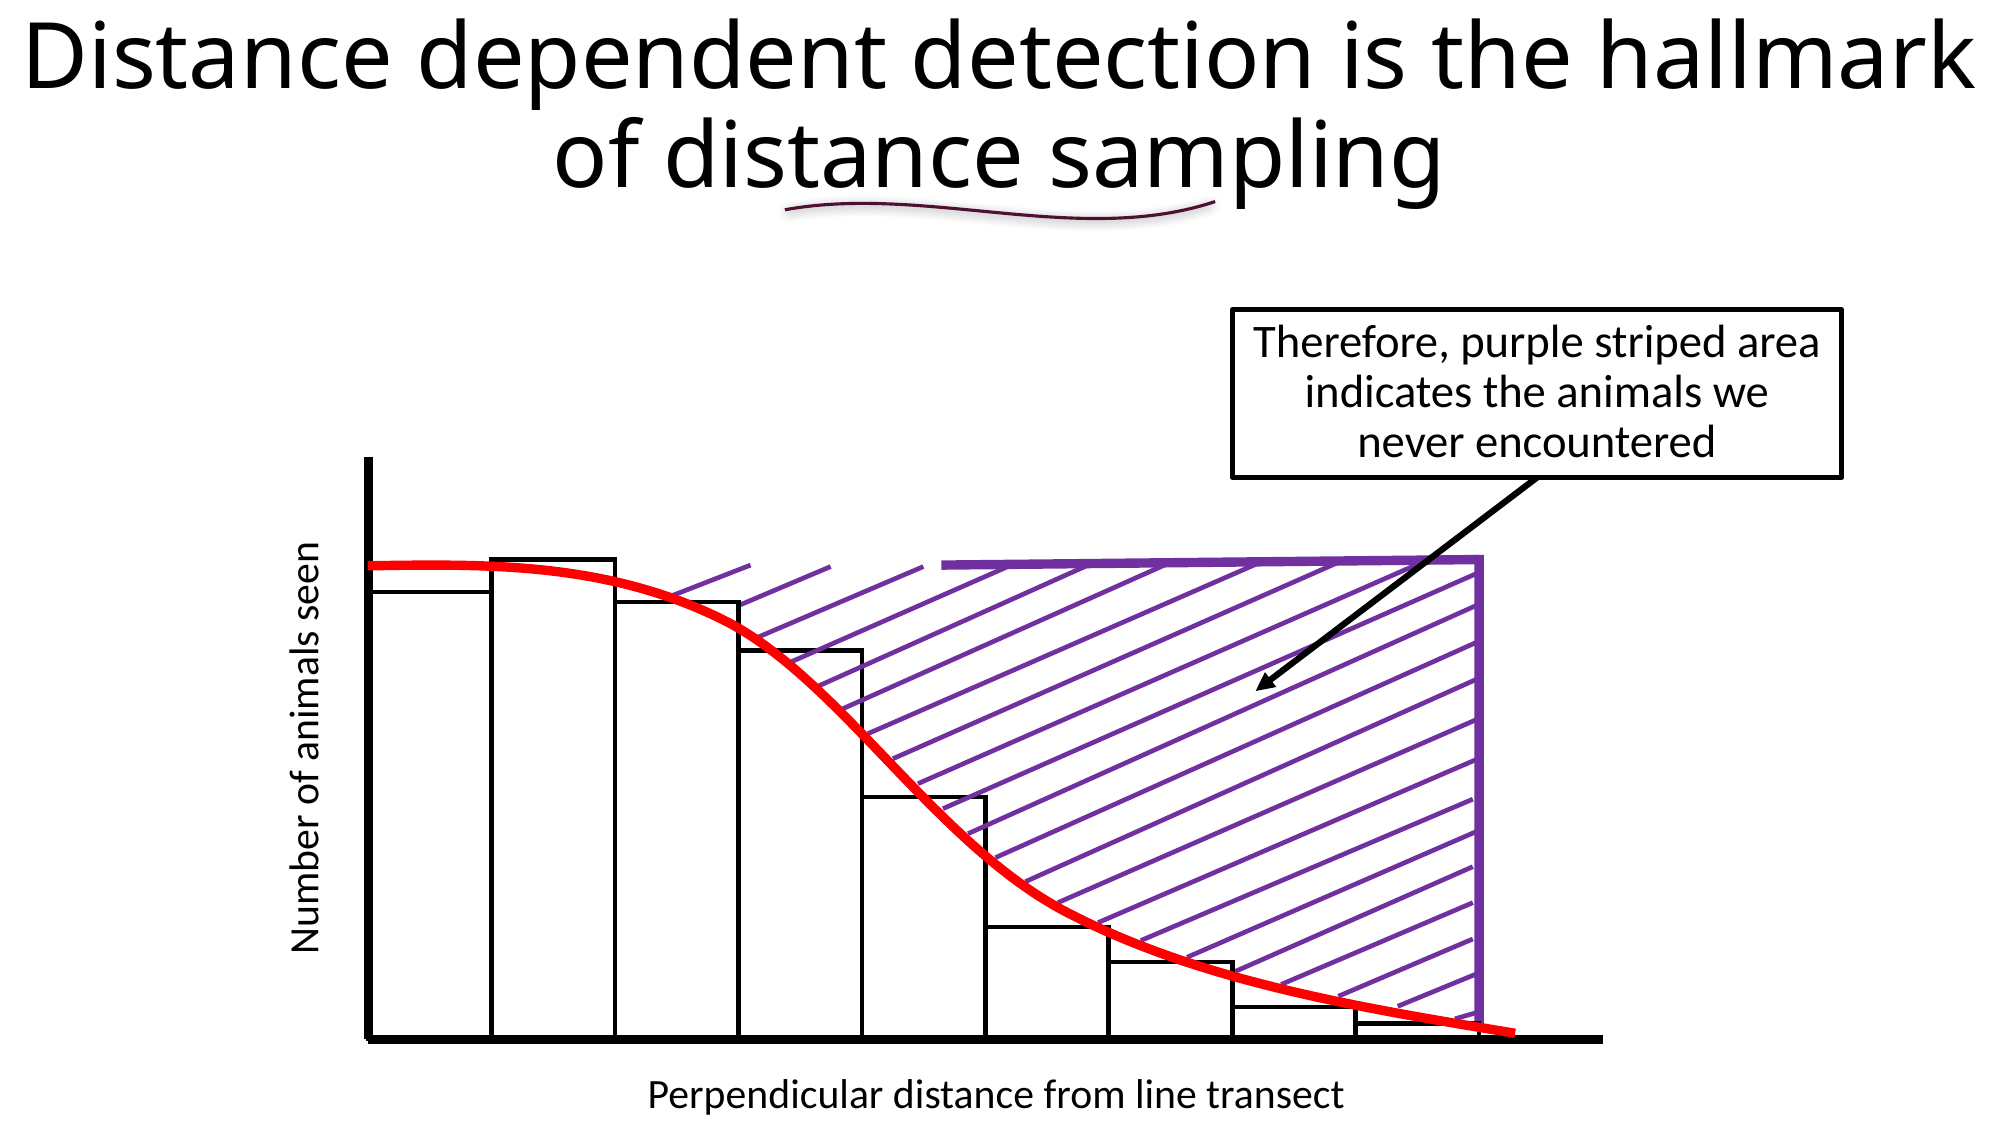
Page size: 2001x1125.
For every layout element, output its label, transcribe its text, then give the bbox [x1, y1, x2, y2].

text_box Therefore, purple striped area indicates the animals we never encountered [1232, 309, 1842, 478]
text_box [784, 201, 1216, 219]
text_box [269, 456, 1603, 1125]
title Distance dependent detection is the hallmark of distance sampling [0, 0, 2000, 218]
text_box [1255, 477, 1538, 691]
